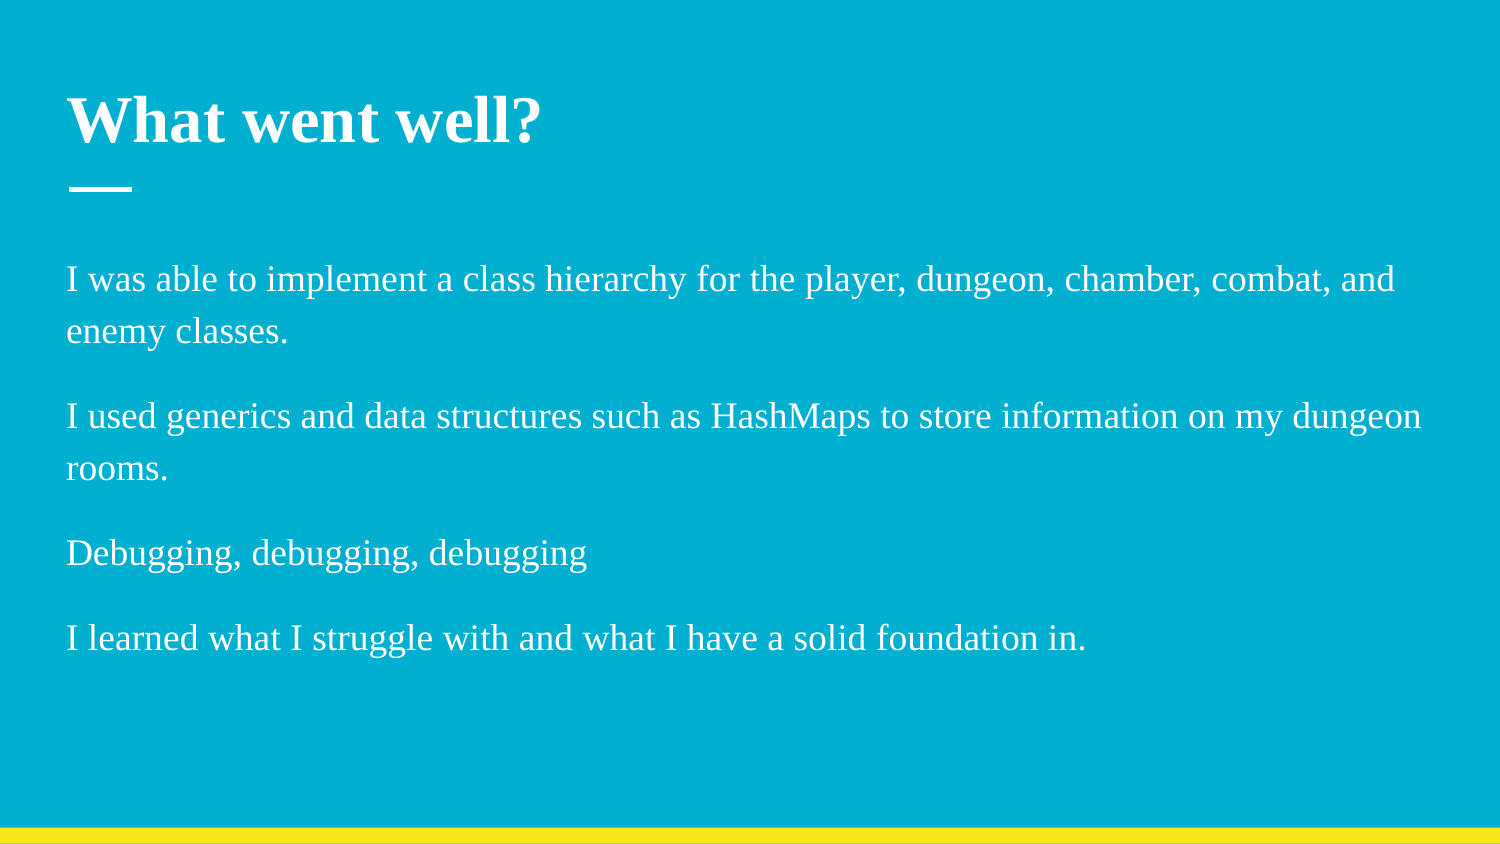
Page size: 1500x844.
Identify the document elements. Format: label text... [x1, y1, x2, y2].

list I was able to implement a class hierarchy for the player, dungeon, chamber, combat, and enemy classes. I used generics and data structures such as HashMaps to store information on my dungeon rooms. Debugging, debugging, debugging I learned what I struggle with and what I have a solid foundation in. [51, 232, 1449, 750]
title What went well? [51, 61, 1449, 167]
